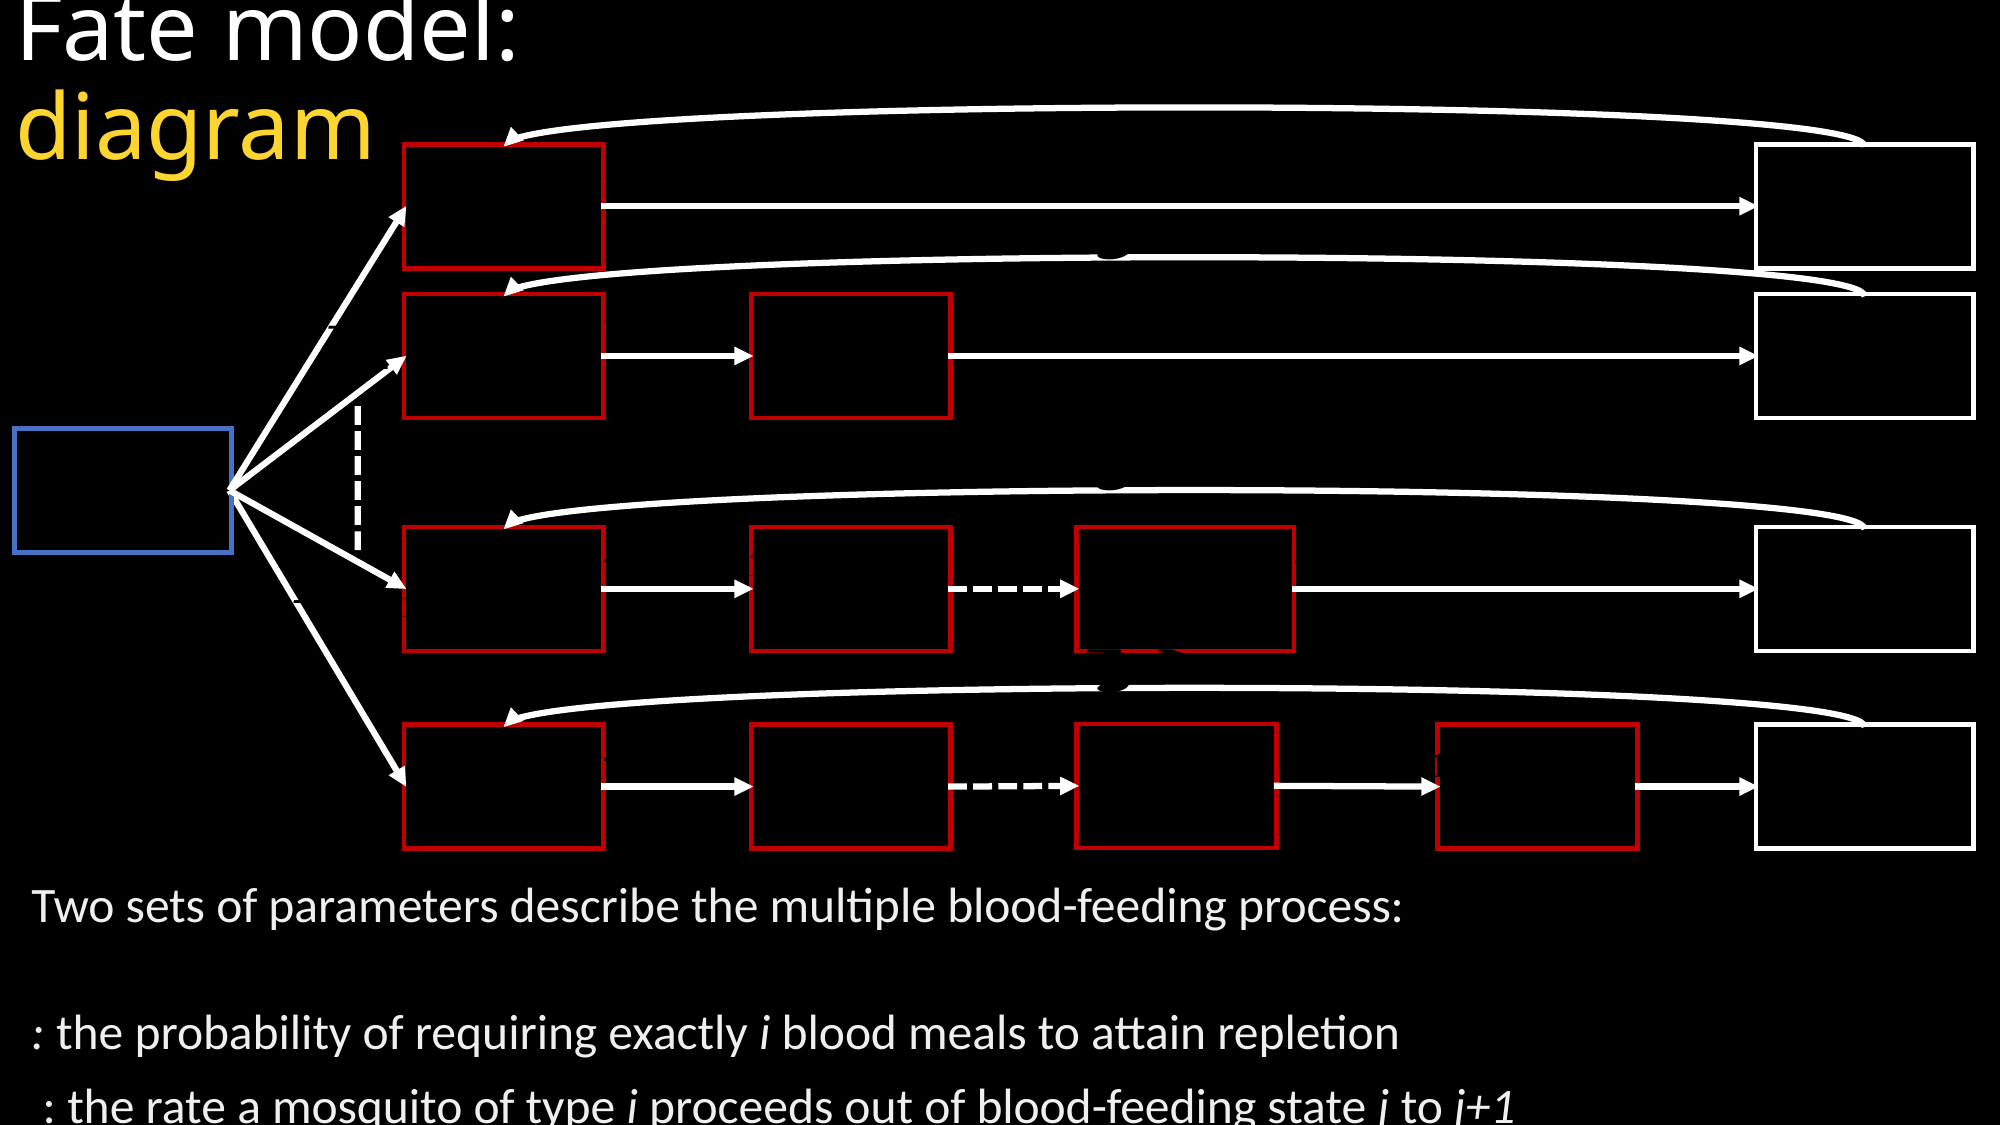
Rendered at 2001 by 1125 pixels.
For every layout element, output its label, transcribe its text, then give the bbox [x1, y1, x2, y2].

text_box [229, 206, 407, 355]
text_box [229, 589, 407, 787]
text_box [229, 355, 407, 490]
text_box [229, 490, 407, 589]
title Fate model: diagram [0, 0, 903, 161]
